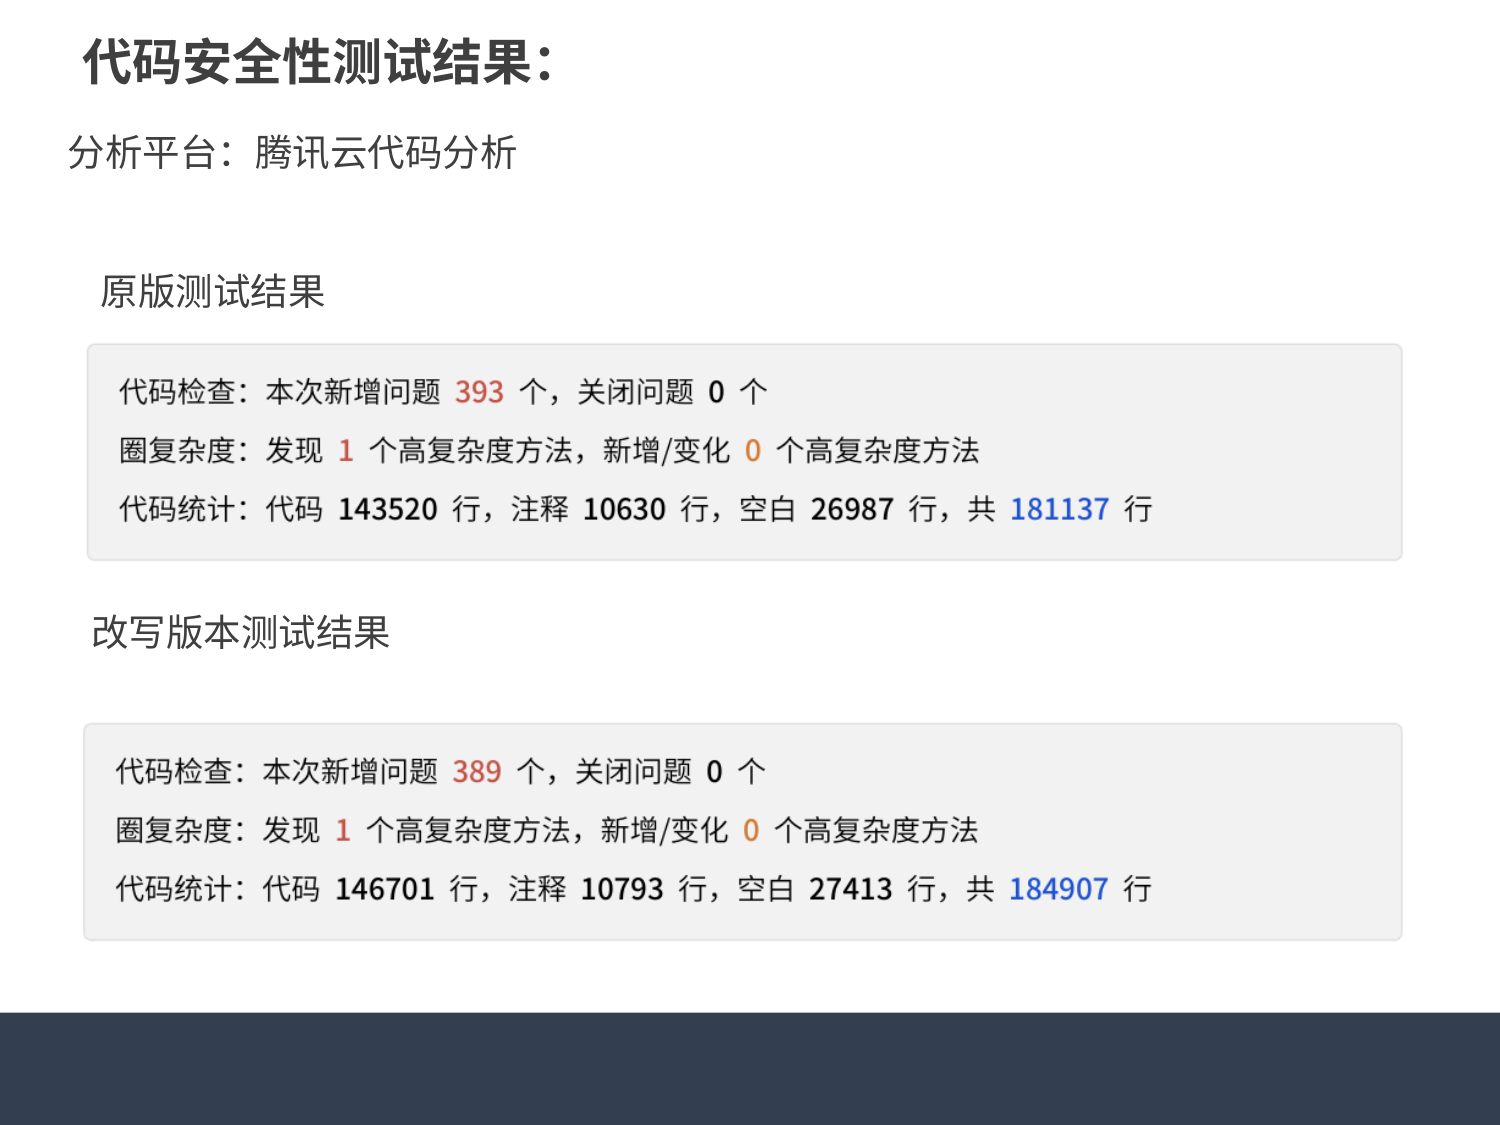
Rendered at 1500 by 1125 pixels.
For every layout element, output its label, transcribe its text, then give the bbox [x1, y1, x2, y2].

picture [76, 709, 1415, 952]
text_box 原版测试结果 [85, 260, 549, 321]
text_box 代码安全性测试结果： [67, 22, 818, 98]
text_box 改写版本测试结果 [76, 601, 1395, 662]
picture [76, 338, 1415, 571]
text_box 分析平台：腾讯云代码分析 [53, 121, 1292, 182]
